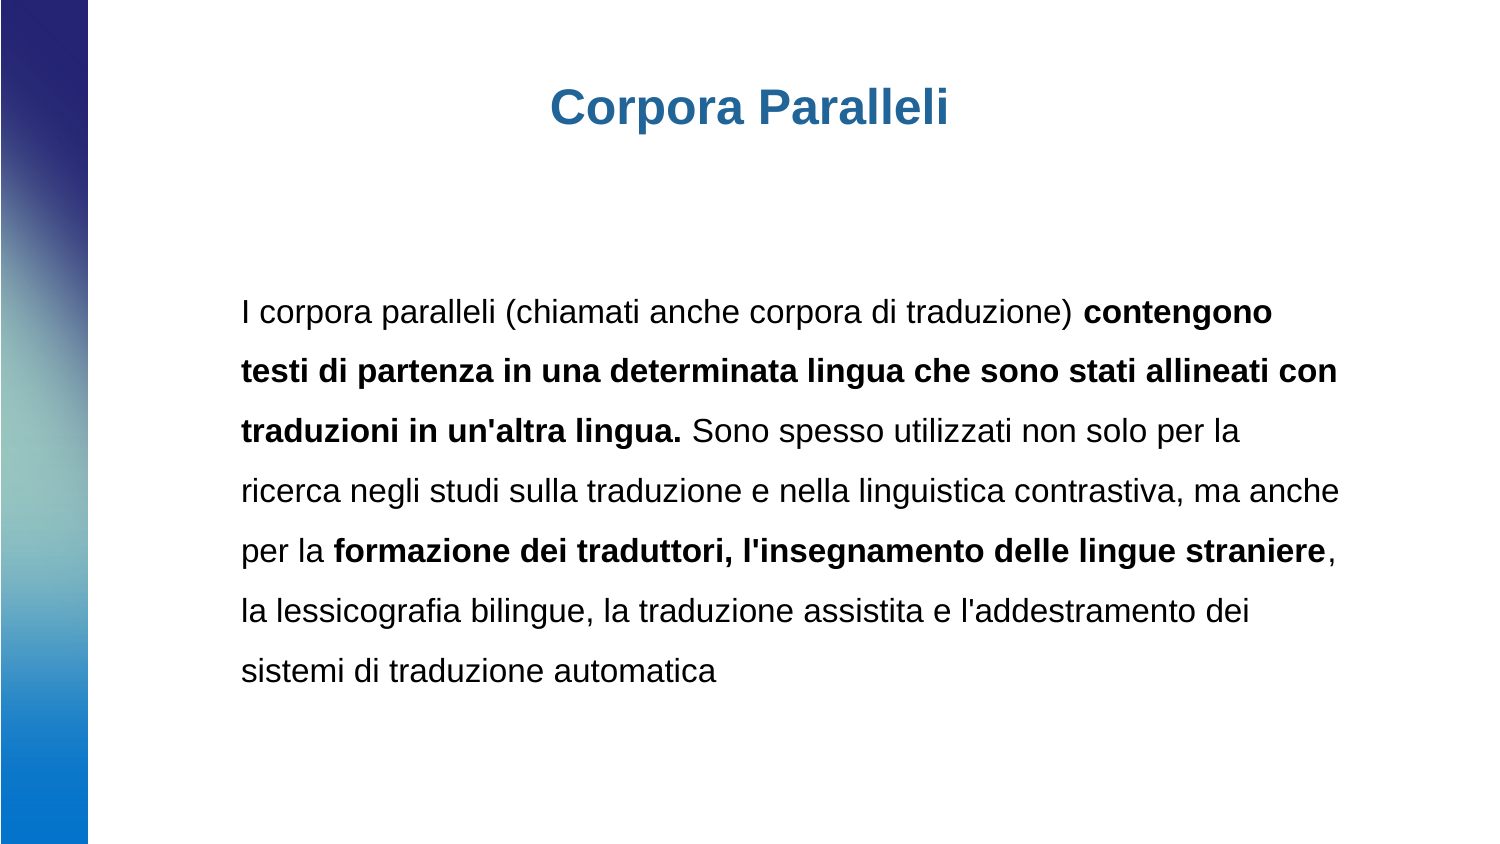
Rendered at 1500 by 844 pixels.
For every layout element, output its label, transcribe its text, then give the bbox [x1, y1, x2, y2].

picture [1, 0, 89, 844]
text_box I corpora paralleli (chiamati anche corpora di traduzione) contengono testi di partenza in una determinata lingua che sono stati allineati con traduzioni in un'altra lingua. Sono spesso utilizzati non solo per la ricerca negli studi sulla traduzione e nella linguistica contrastiva, ma anche per la formazione dei traduttori, l'insegnamento delle lingue straniere, la lessicografia bilingue, la traduzione assistita e l'addestramento dei sistemi di traduzione automatica [226, 262, 1363, 697]
title Corpora Paralleli [282, 51, 1218, 162]
